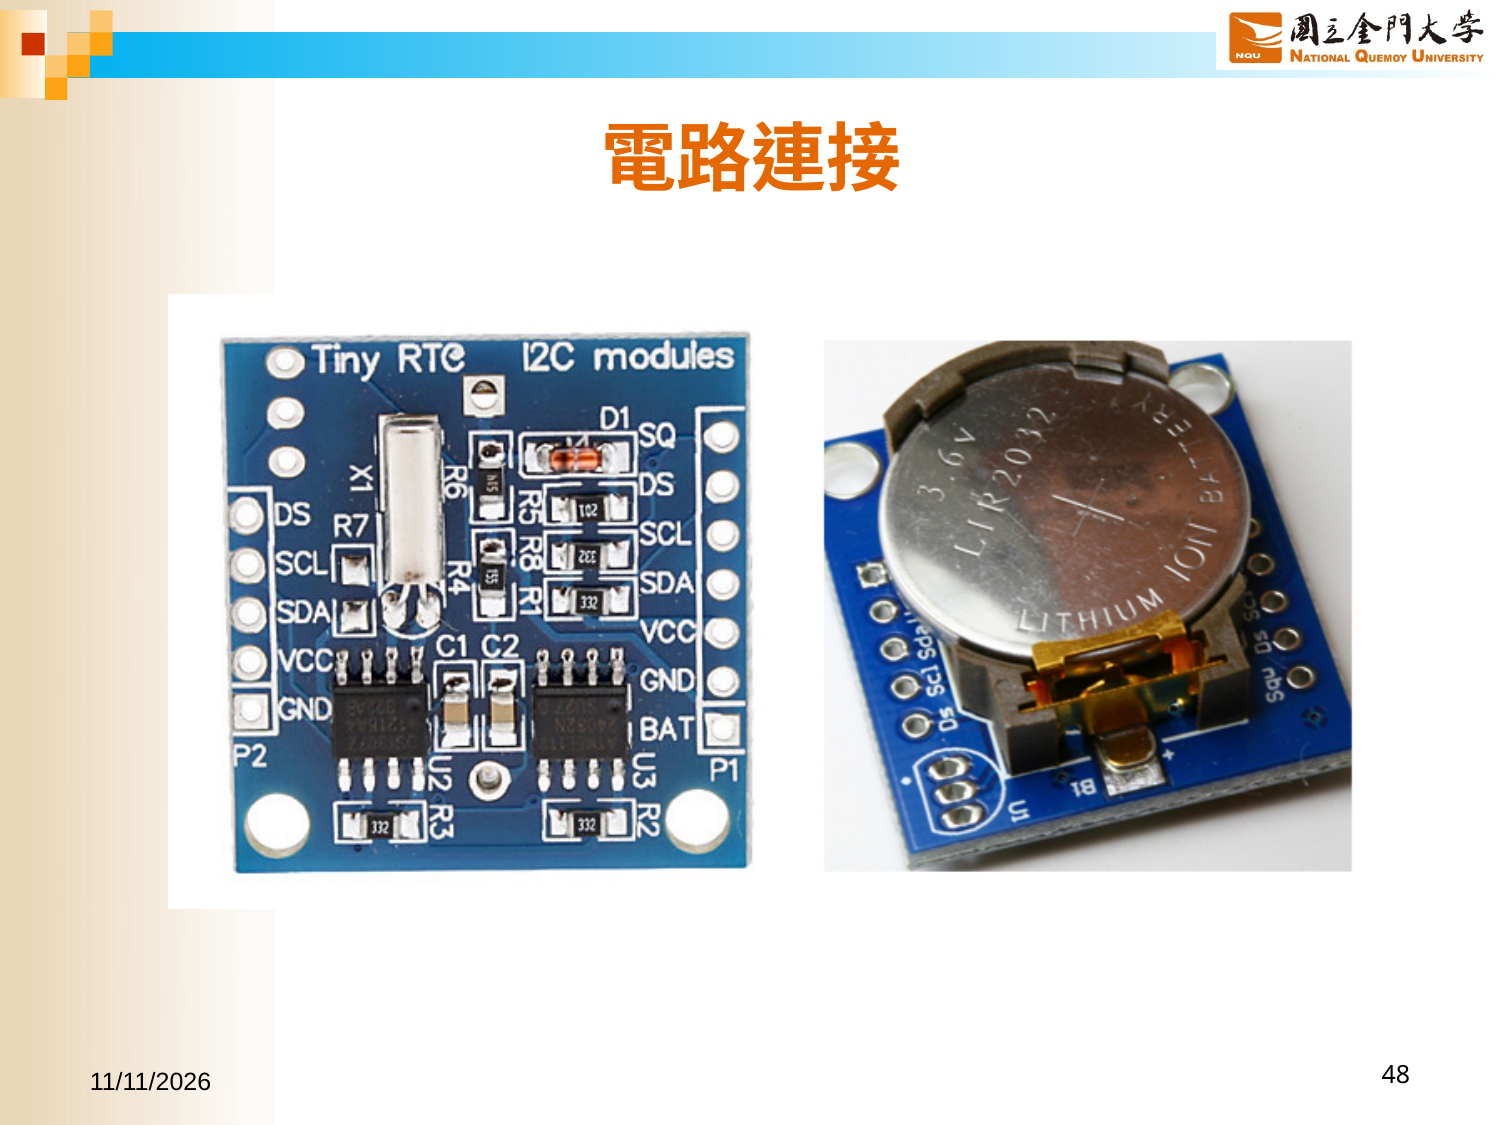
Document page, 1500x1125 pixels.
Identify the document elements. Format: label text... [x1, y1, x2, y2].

text_box 48 [1074, 1024, 1425, 1100]
picture [1216, 1, 1499, 70]
title 電路連接 [76, 42, 1427, 268]
picture [168, 293, 1409, 909]
text_box 2017/6/24 [75, 1024, 425, 1103]
